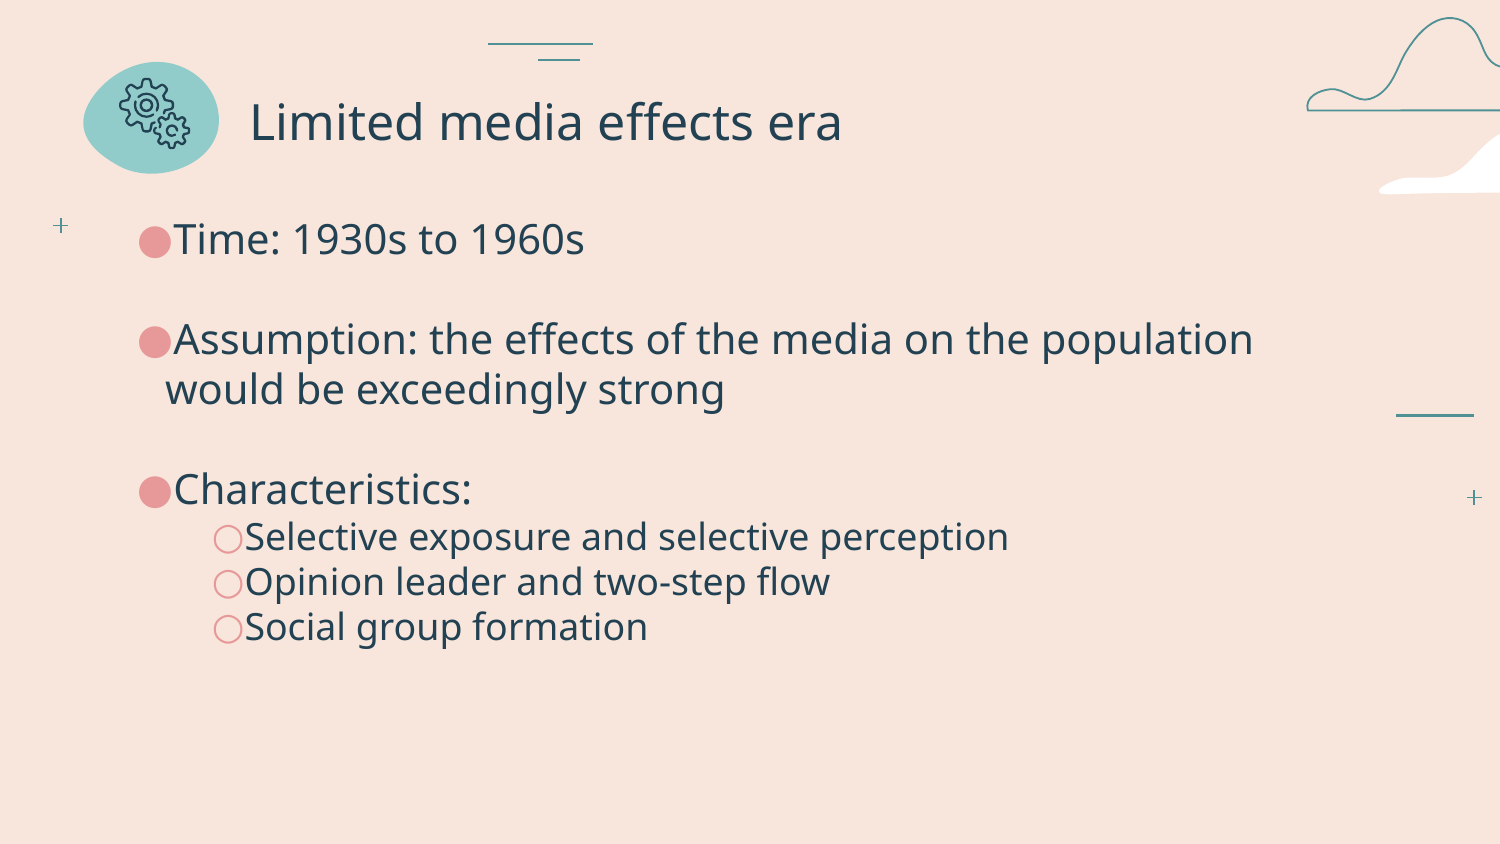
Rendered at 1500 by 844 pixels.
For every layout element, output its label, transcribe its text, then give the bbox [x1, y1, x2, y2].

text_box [82, 61, 227, 175]
title Limited media effects era [234, 86, 1226, 150]
list Time: 1930s to 1960s Assumption: the effects of the media on the population would be exceedingly strong Characteristics: Selective exposure and selective perception Opinion leader and two-step flow Social group formation [121, 197, 1333, 806]
